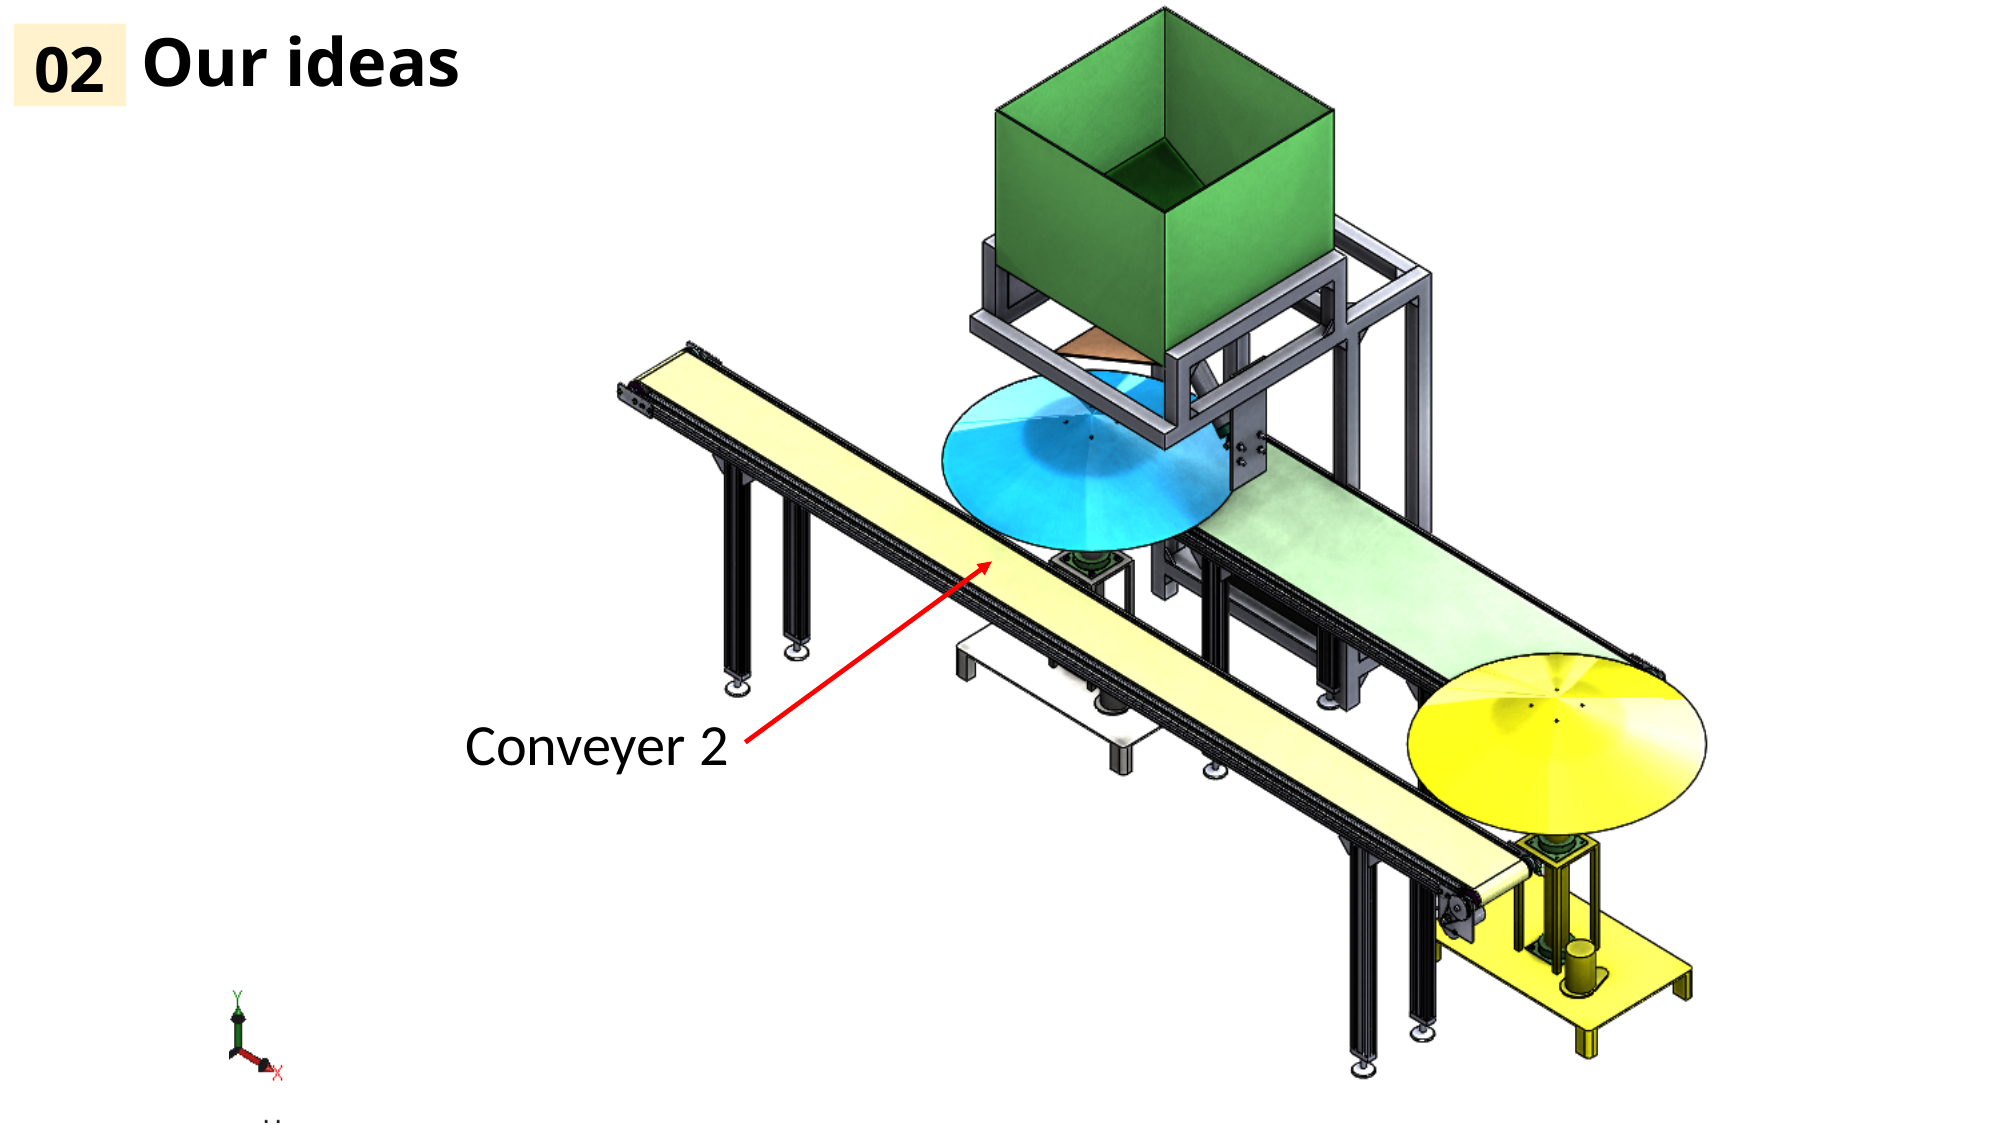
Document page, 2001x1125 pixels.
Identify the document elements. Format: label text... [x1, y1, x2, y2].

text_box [229, 0, 2000, 1123]
text_box Our ideas [127, 28, 229, 102]
text_box 02 [13, 23, 127, 107]
